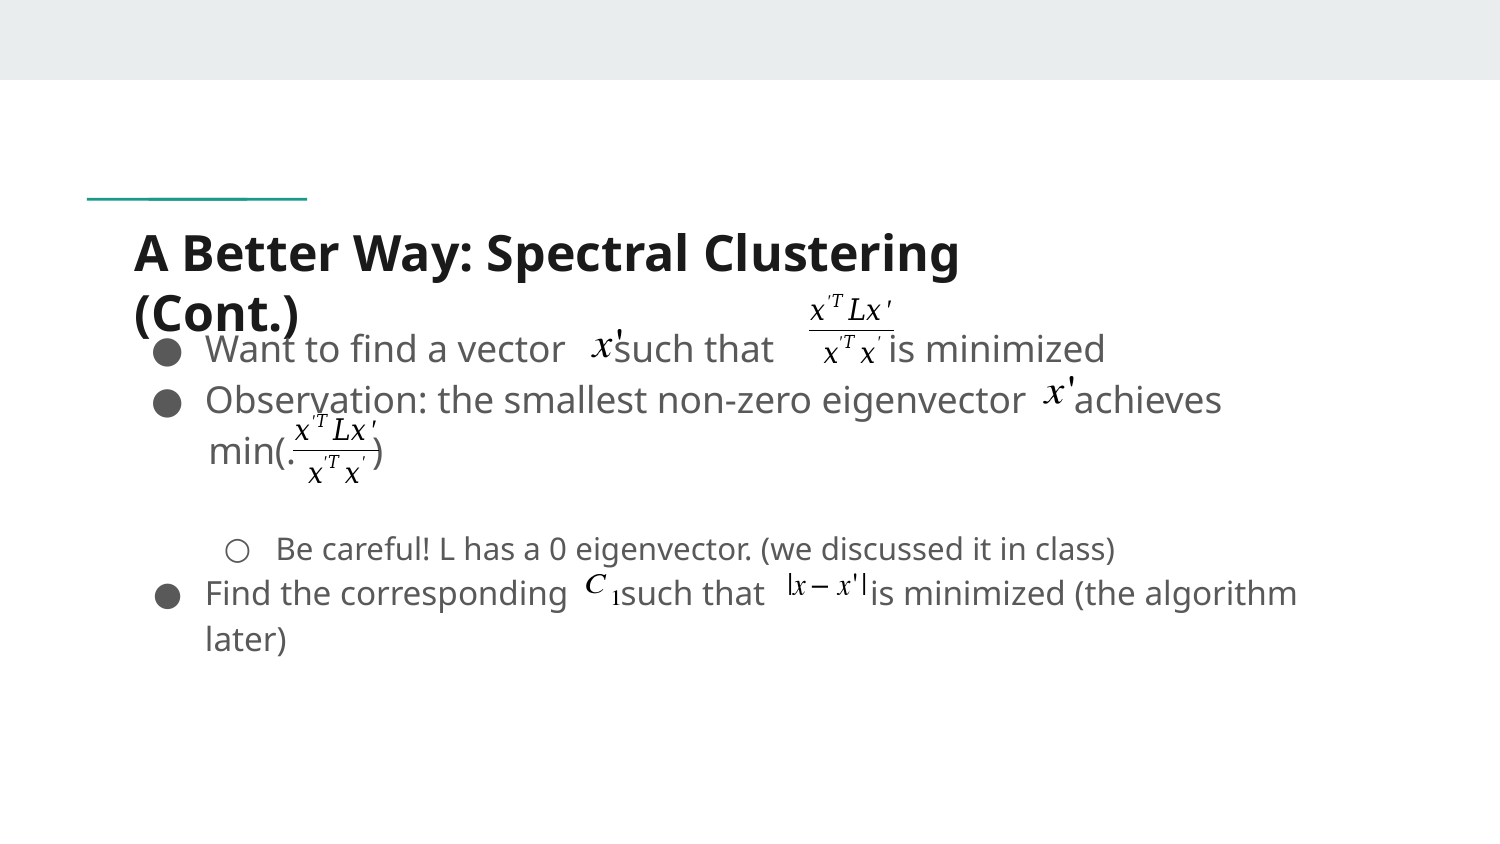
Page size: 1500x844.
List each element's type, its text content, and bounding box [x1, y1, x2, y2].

list Want to find a vector such that is minimized Observation: the smallest non-zero eigenvector achieves min(. ) Be careful! L has a 0 eigenvector. (we discussed it in class) Find the corresponding such that is minimized (the algorithm later) [119, 303, 1381, 675]
title A Better Way: Spectral Clustering (Cont.) [119, 206, 1135, 303]
picture [583, 574, 622, 615]
picture [787, 573, 867, 595]
picture [1043, 375, 1081, 423]
picture [591, 329, 629, 377]
